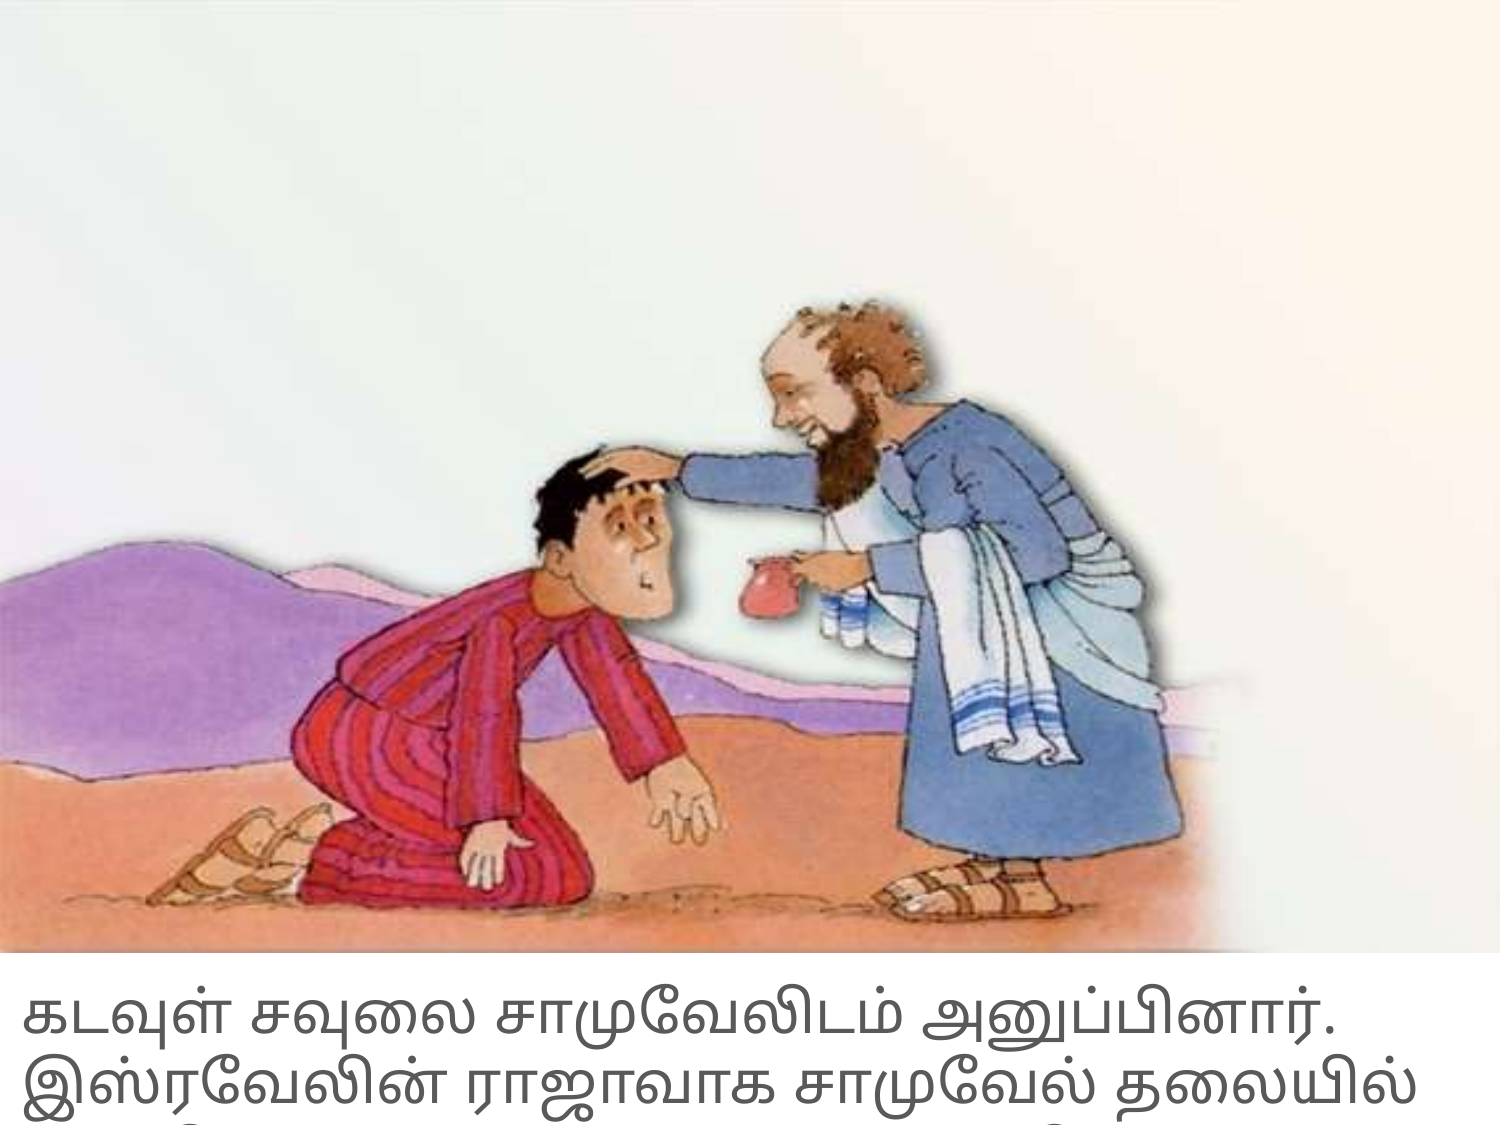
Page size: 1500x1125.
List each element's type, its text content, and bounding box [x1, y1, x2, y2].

picture [0, 0, 1500, 953]
text_box கடவுள் சவுலை சாமுவேலிடம் அனுப்பினார். இஸ்ரவேலின் ராஜாவாக சாமுவேல் தலையில் எண்ணெய் ஊற்ற கடவுள் அனுமதித்தார். [7, 967, 1493, 1125]
